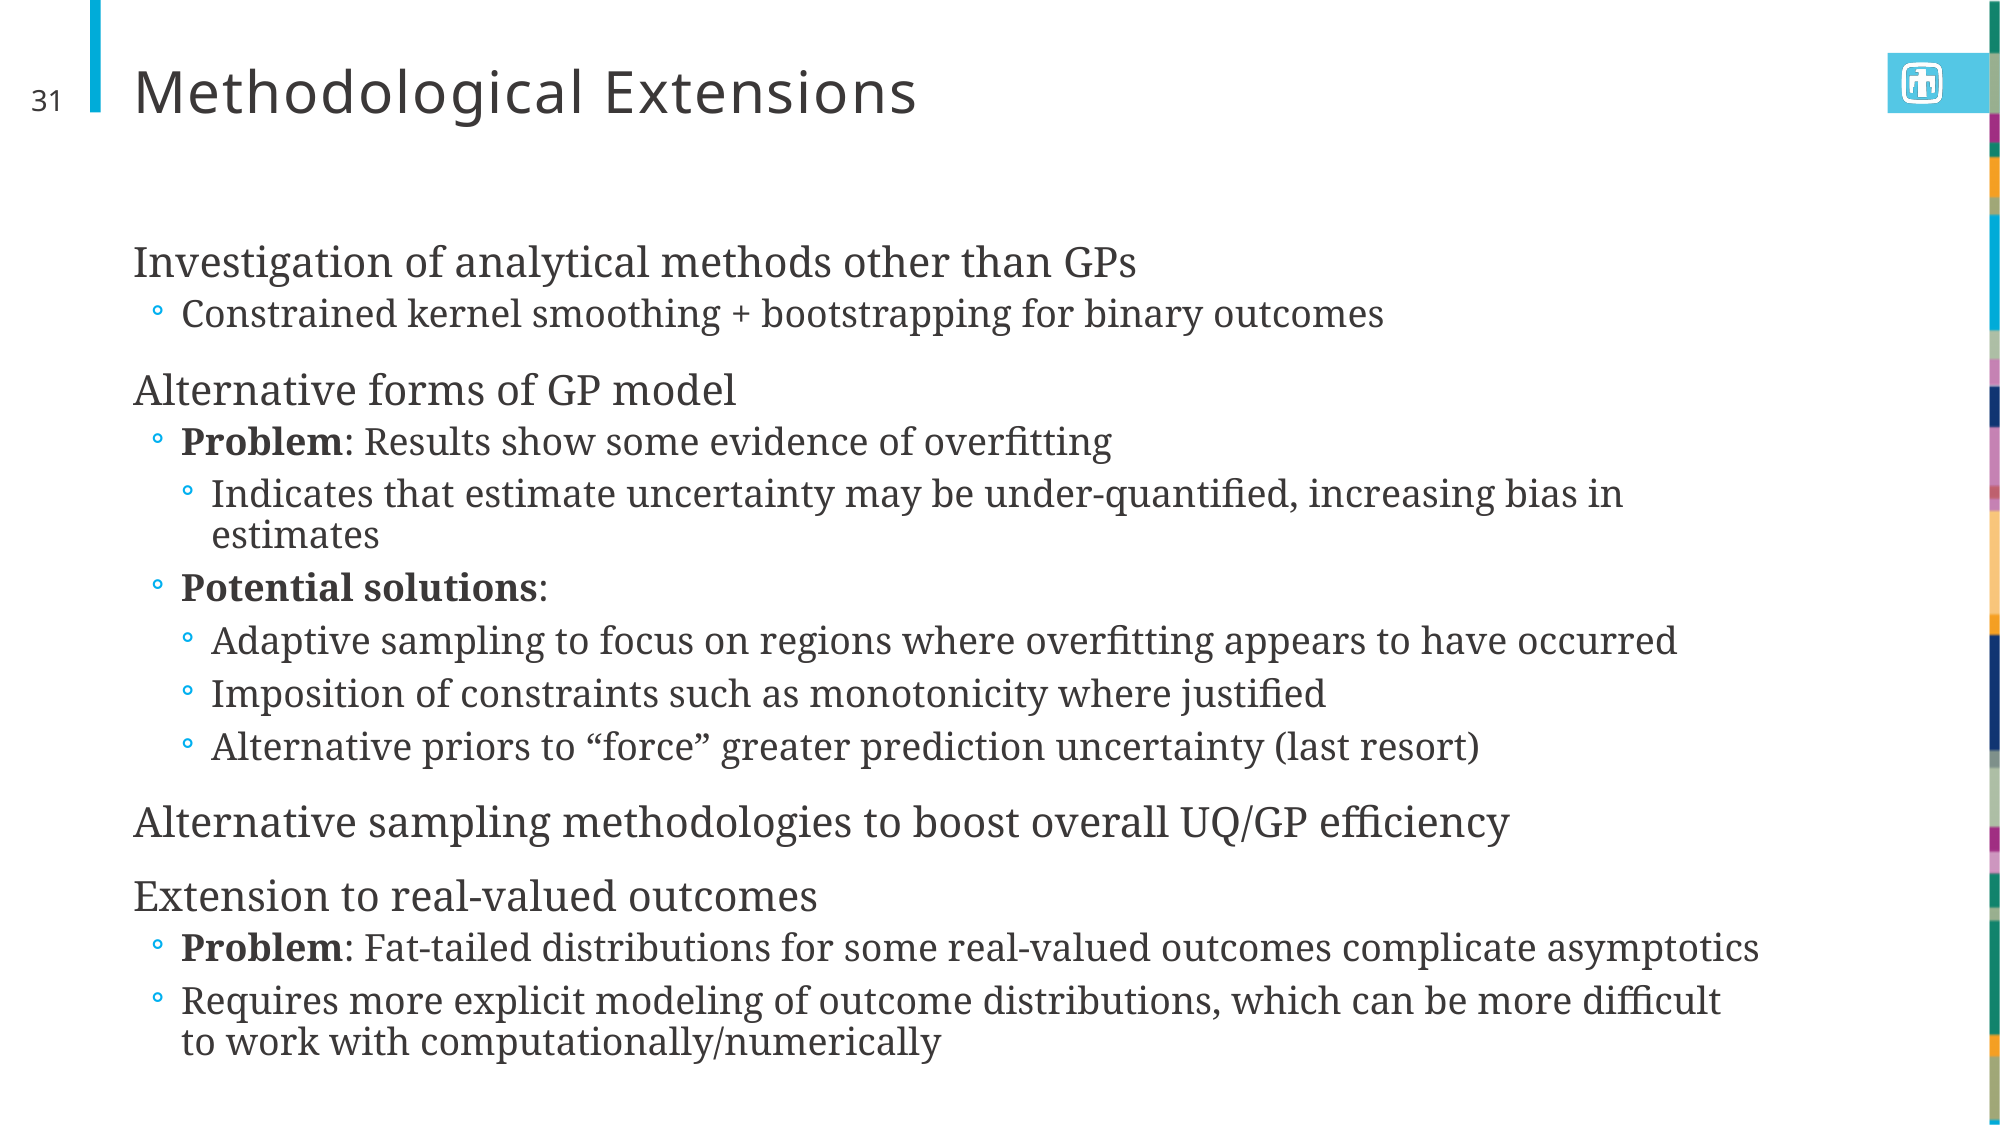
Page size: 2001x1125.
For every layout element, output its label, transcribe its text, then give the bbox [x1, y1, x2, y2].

picture [1990, 330, 1999, 1120]
list Investigation of analytical methods other than GPs Constrained kernel smoothing + bootstrapping for binary outcomes Alternative forms of GP model Problem: Results show some evidence of overfitting Indicates that estimate uncertainty may be under-quantified, increasing bias in estimates Potential solutions: Adaptive sampling to focus on regions where overfitting appears to have occurred Imposition of constraints such as monotonicity where justified Alternative priors to “force” greater prediction uncertainty (last resort) Alternative sampling methodologies to boost overall UQ/GP efficiency Extension to real-valued outcomes Problem: Fat-tailed distributions for some real-valued outcomes complicate asymptotics Requires more explicit modeling of outcome distributions, which can be more difficult to work with computationally/numerically [118, 234, 1769, 1101]
picture [1990, 1, 1999, 215]
slide_number 31 [10, 71, 80, 132]
picture [1901, 62, 1944, 104]
title Methodological Extensions [118, 58, 1769, 153]
